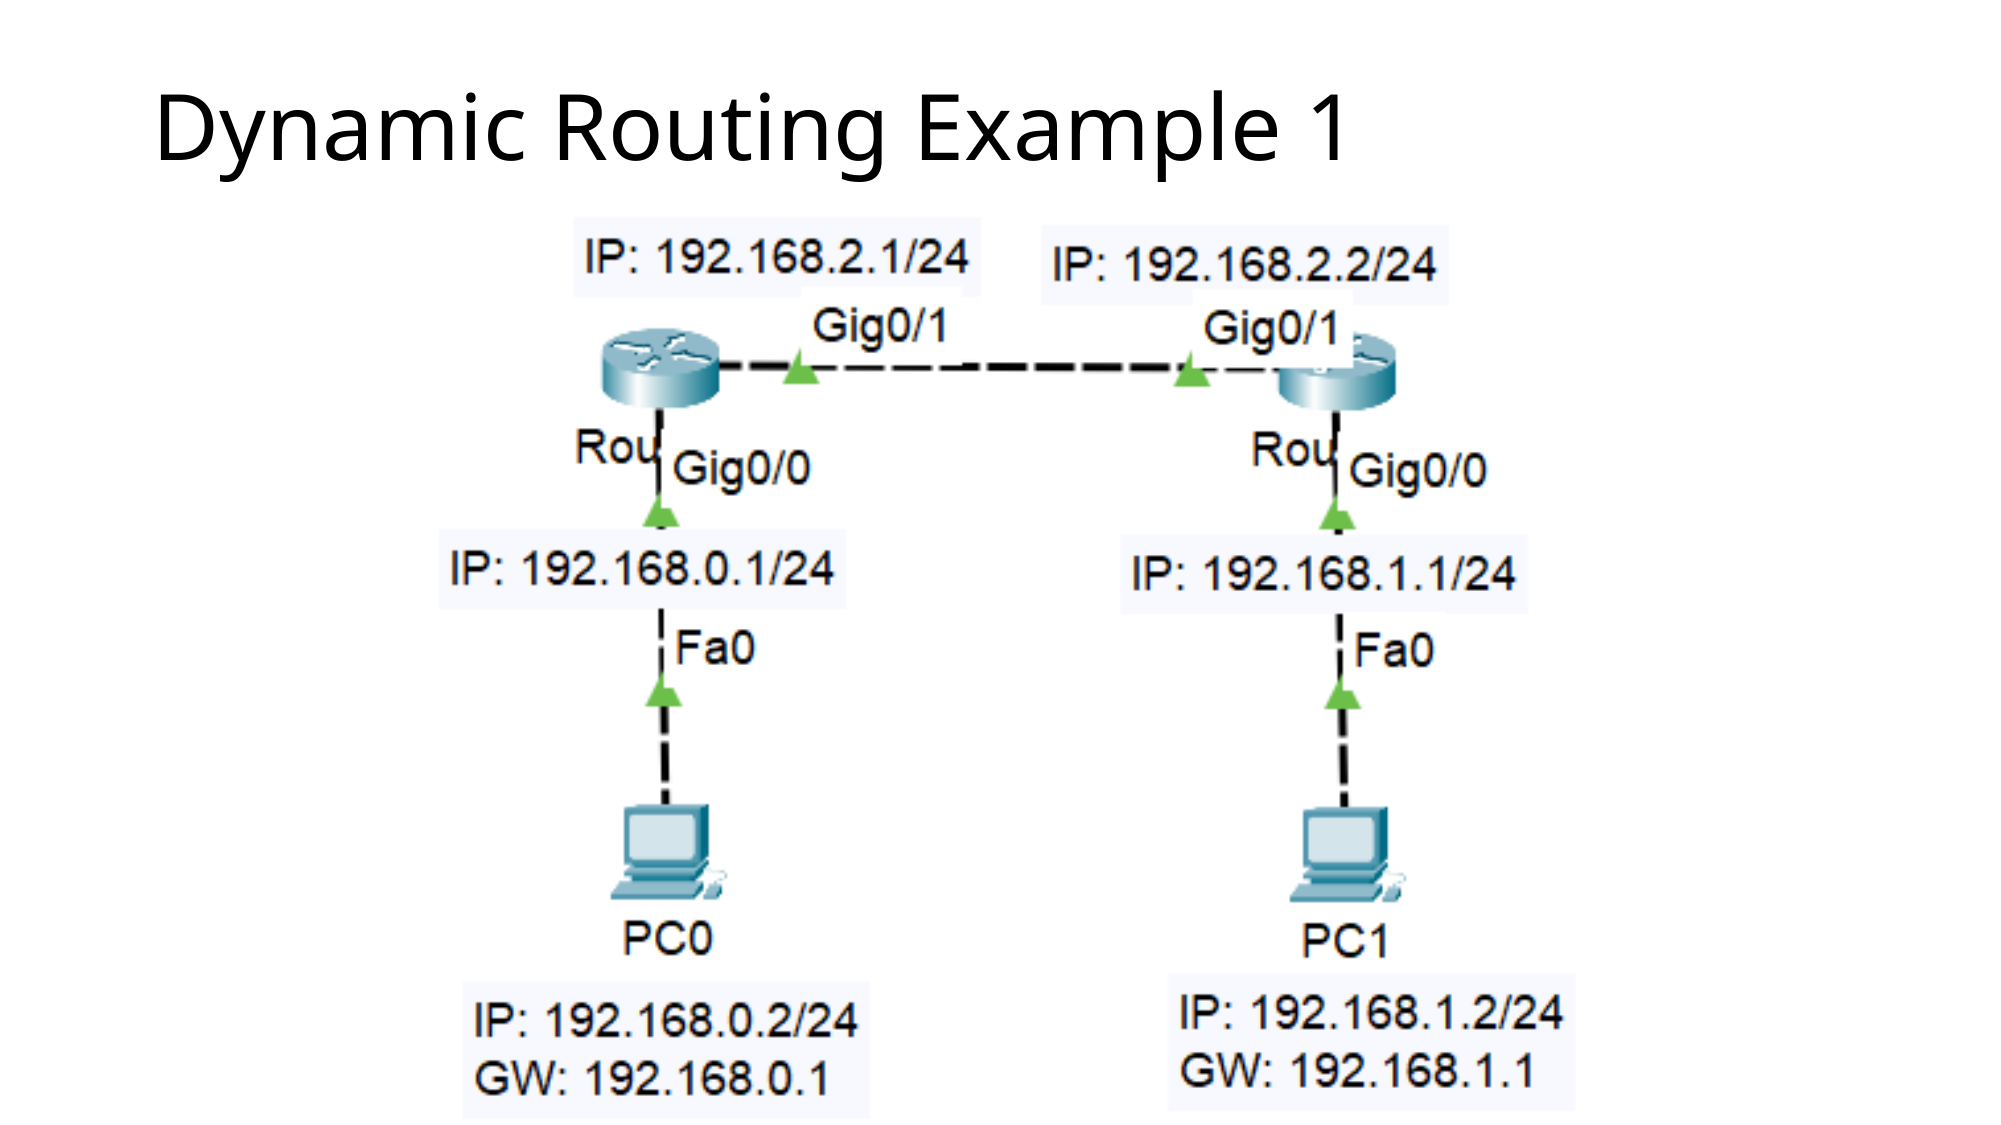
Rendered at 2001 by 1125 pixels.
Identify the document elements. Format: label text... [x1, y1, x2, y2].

title Dynamic Routing Example 1 [137, 22, 1863, 240]
picture [365, 213, 1659, 1125]
